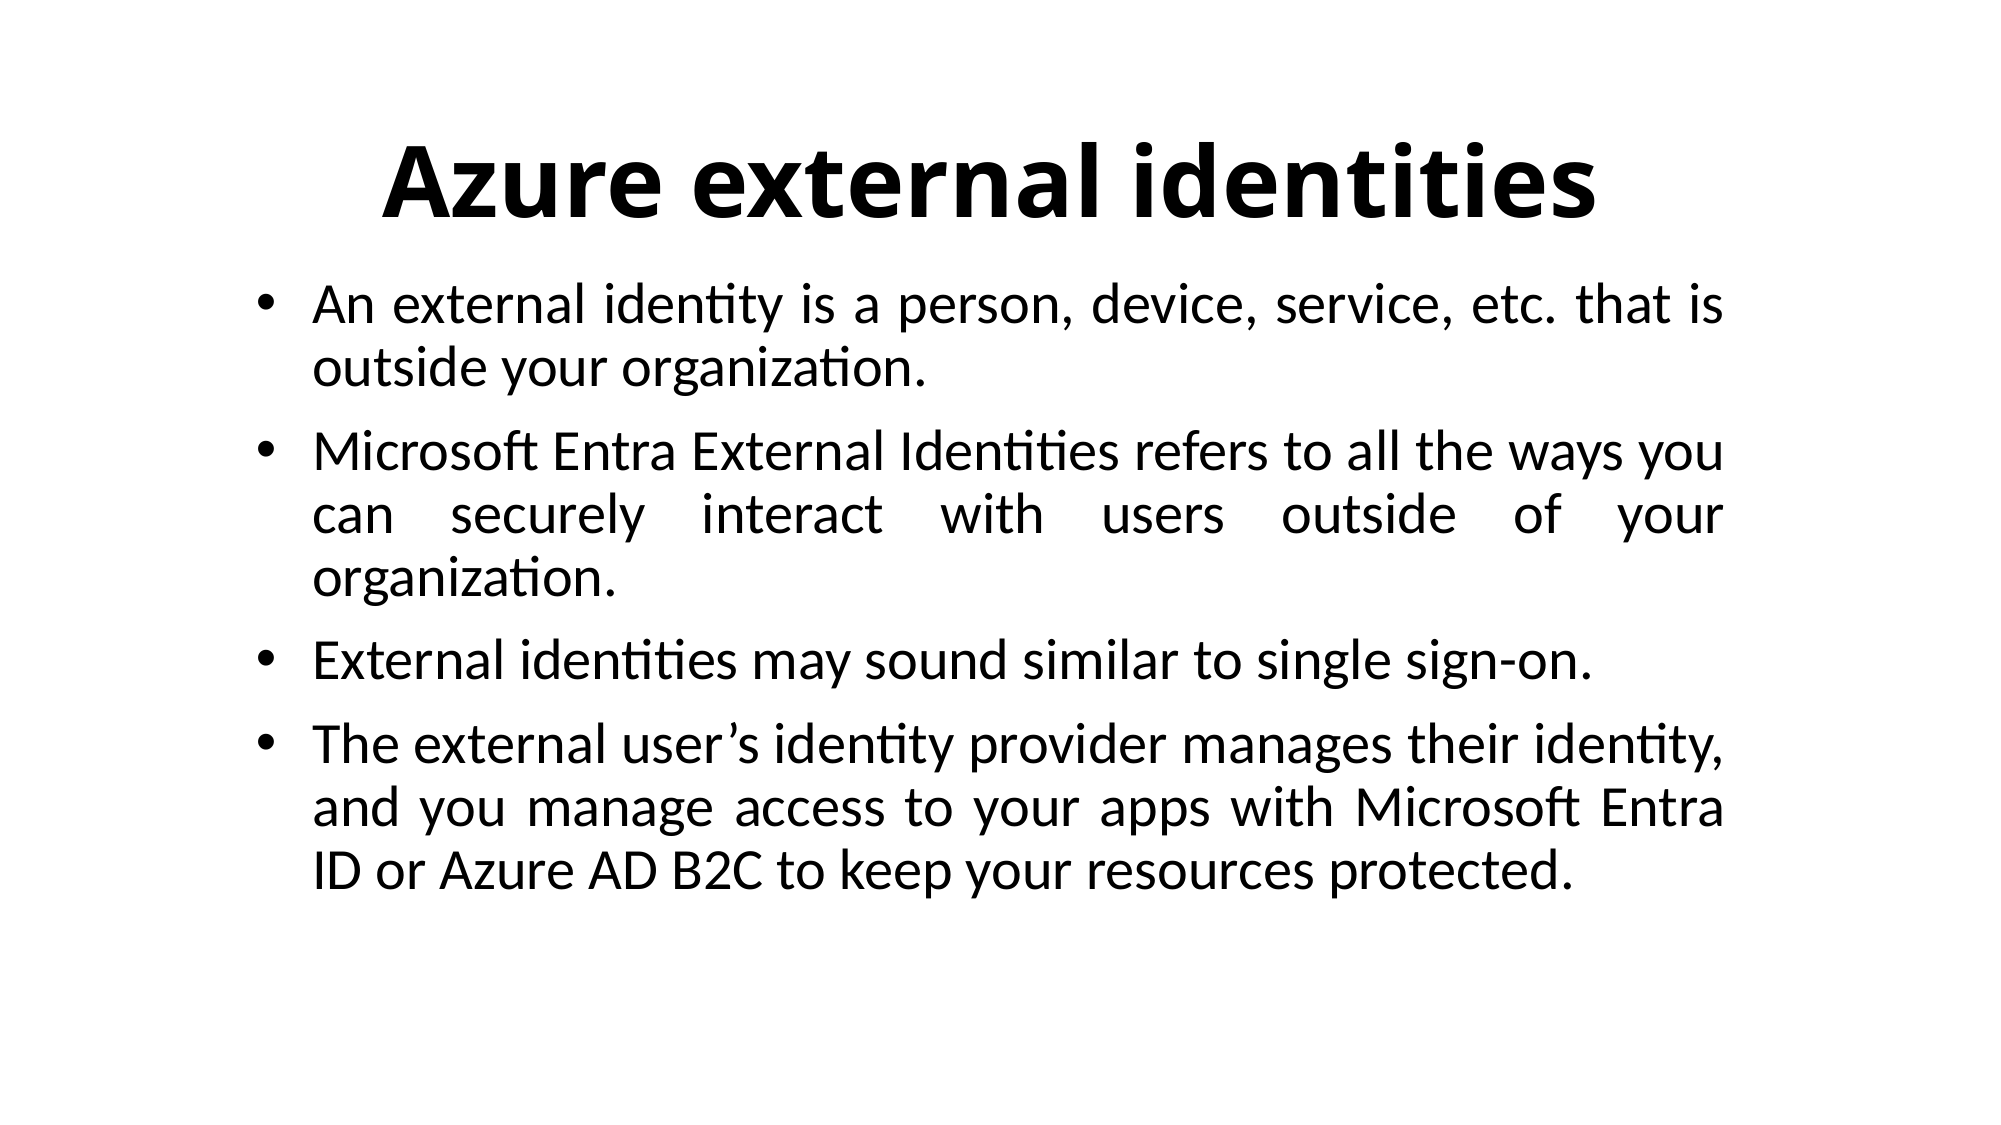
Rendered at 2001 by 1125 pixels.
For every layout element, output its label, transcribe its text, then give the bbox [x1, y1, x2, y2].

subtitle An external identity is a person, device, service, etc. that is outside your organization. Microsoft Entra External Identities refers to all the ways you can securely interact with users outside of your organization. External identities may sound similar to single sign-on. The external user’s identity provider manages their identity, and you manage access to your apps with Microsoft Entra ID or Azure AD B2C to keep your resources protected. [240, 266, 1741, 972]
title Azure external identities [240, 60, 1741, 247]
